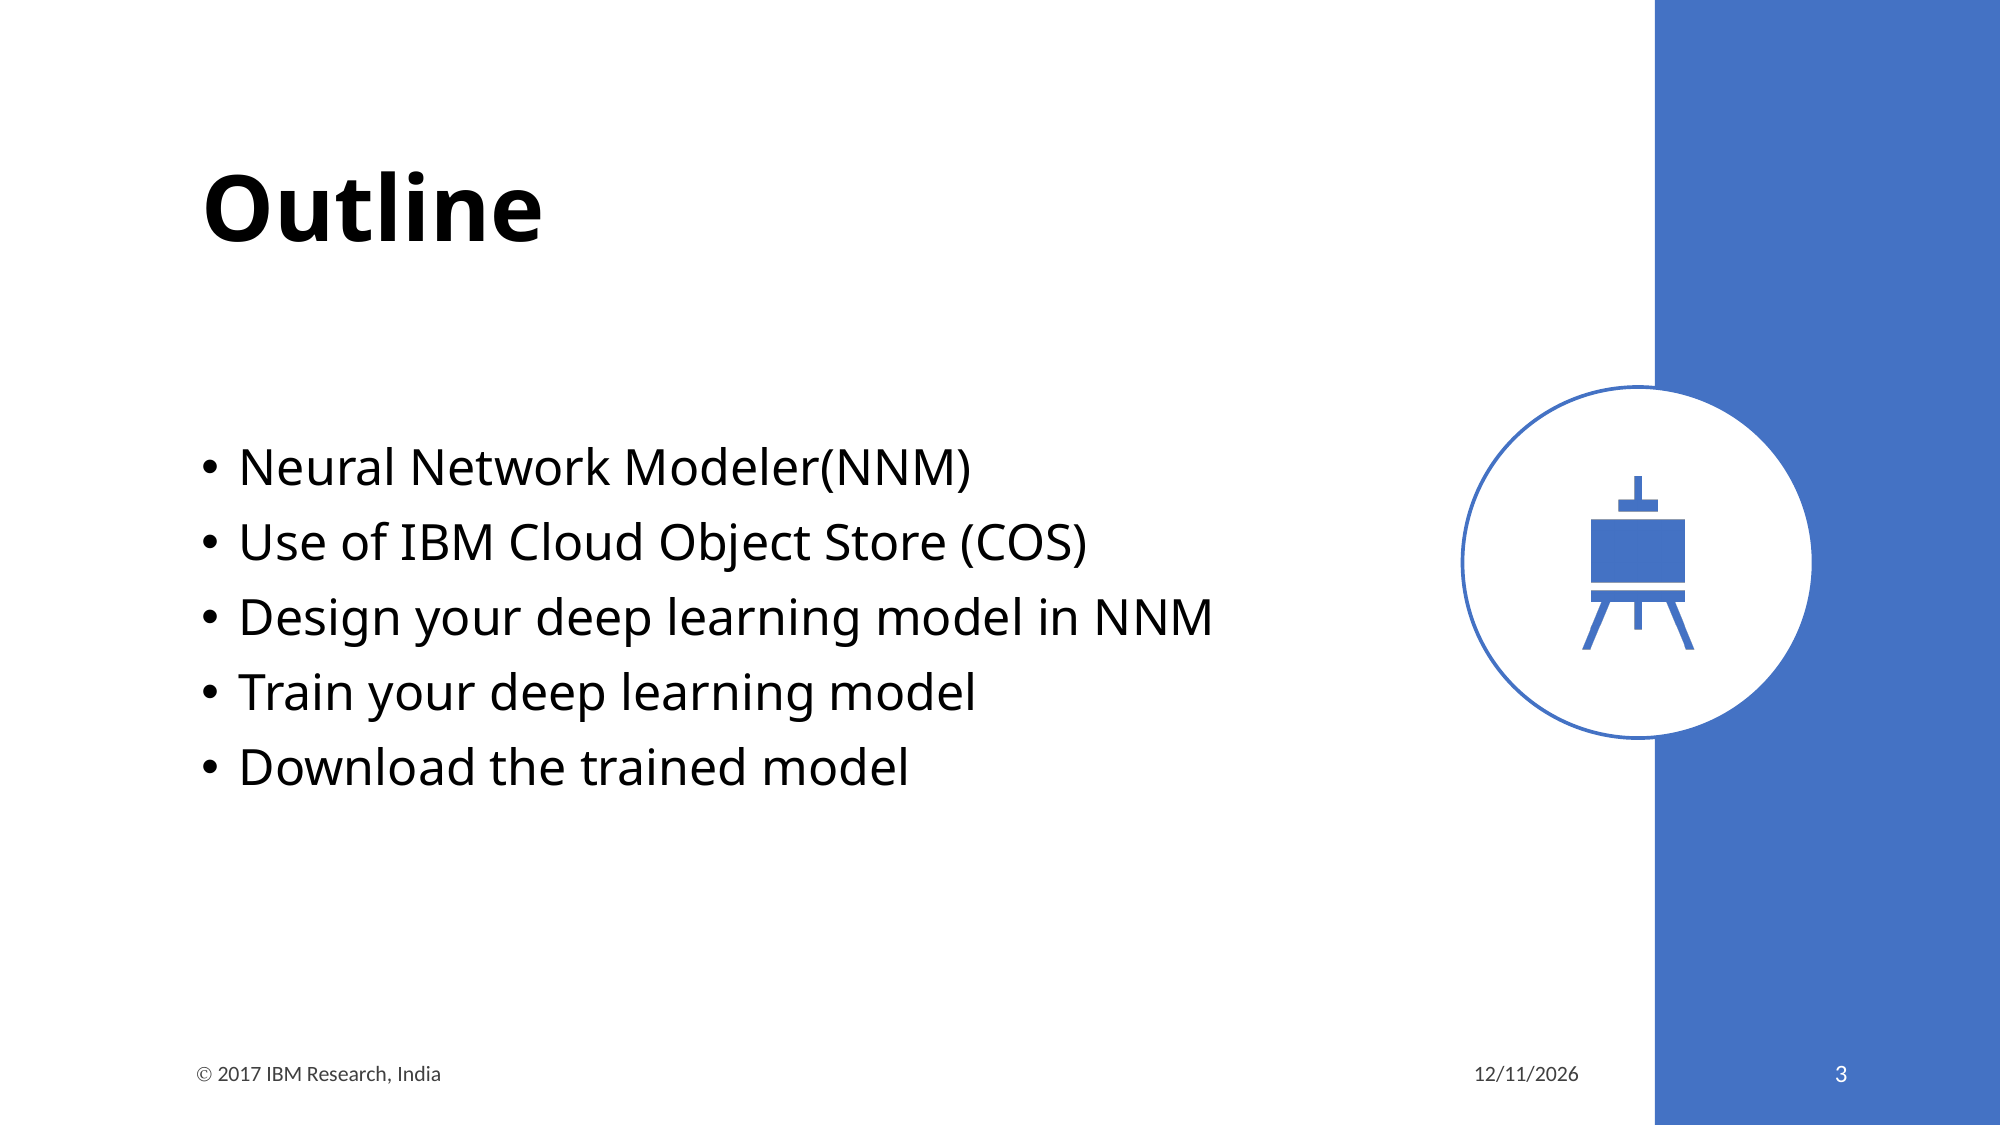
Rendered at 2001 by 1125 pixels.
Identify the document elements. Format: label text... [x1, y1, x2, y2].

title Outline [186, 102, 1413, 321]
picture [1544, 468, 1732, 657]
slide_number 3 [1696, 1042, 1863, 1103]
footer Ⓒ 2017 IBM Research, India [181, 1042, 984, 1103]
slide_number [1143, 1042, 1594, 1103]
text_box [1461, 385, 1815, 740]
list Neural Network Modeler(NNM) Use of IBM Cloud Object Store (COS) Design your deep learning model in NNM Train your deep learning model Download the trained model [186, 373, 1248, 940]
text_box [1654, 0, 2000, 1125]
